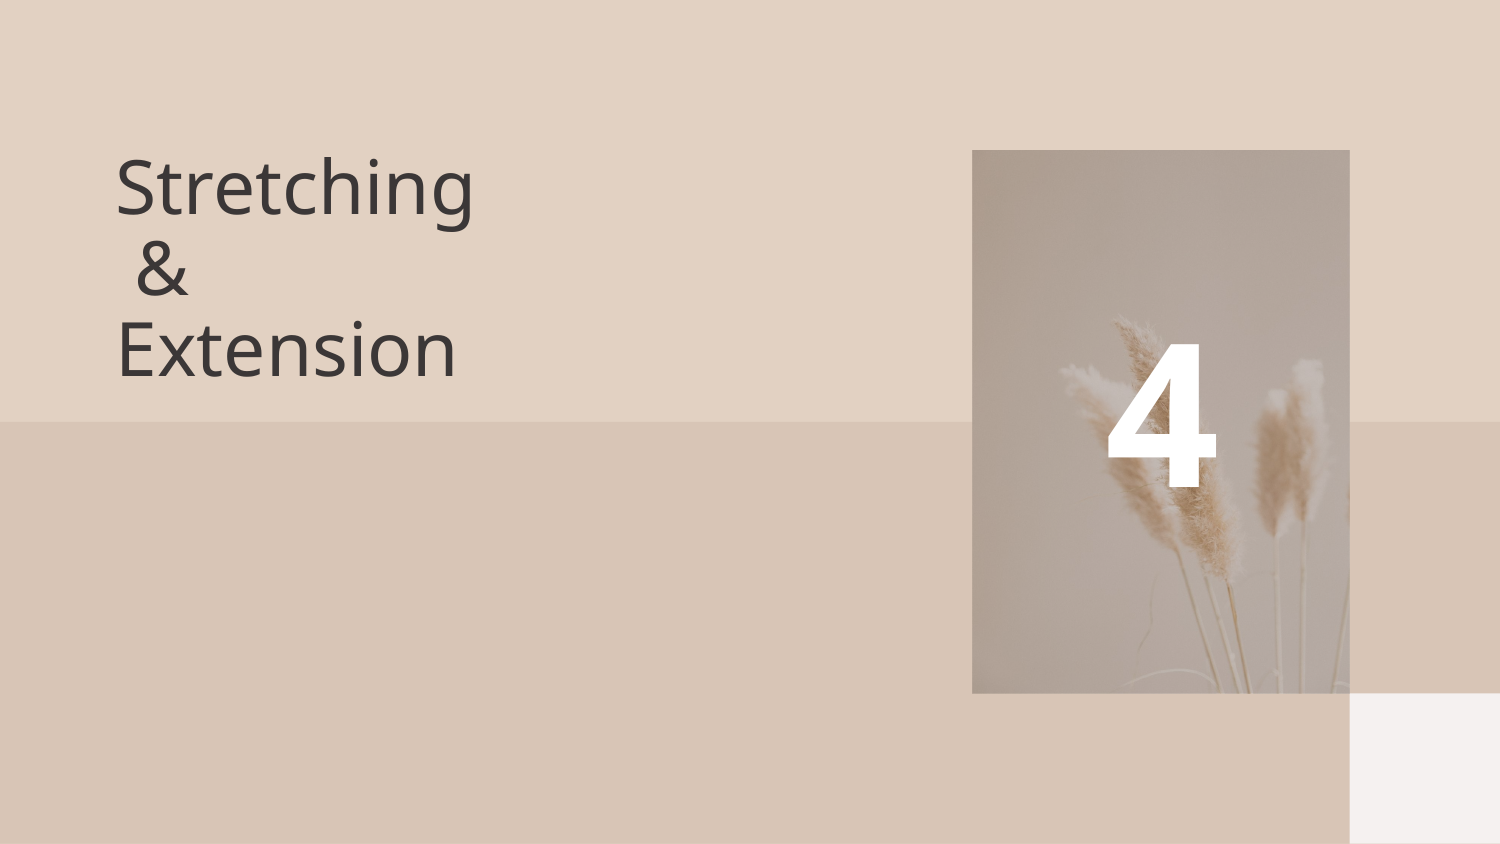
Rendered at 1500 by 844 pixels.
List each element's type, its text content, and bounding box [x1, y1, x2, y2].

title Stretching & Extension [115, 202, 894, 393]
picture [972, 150, 1351, 694]
